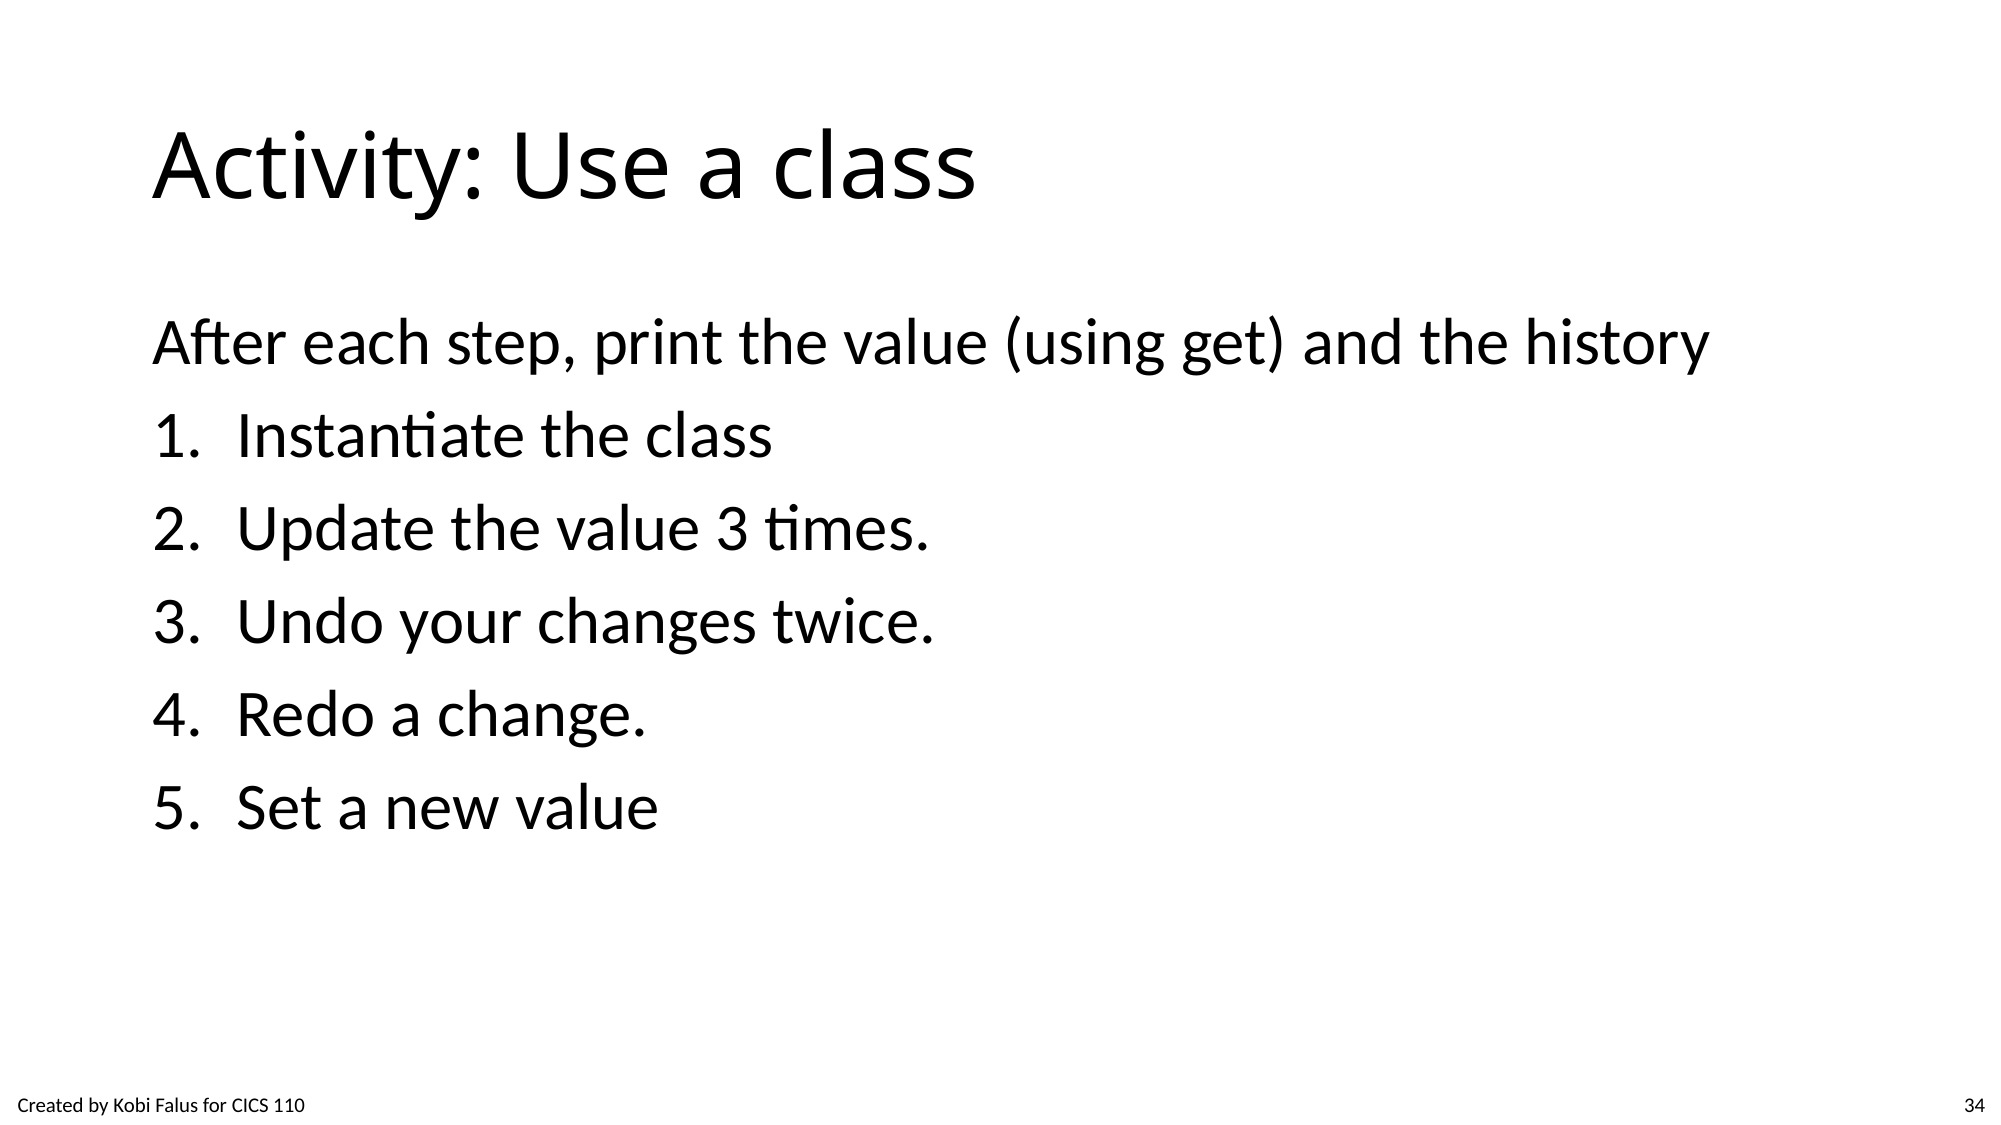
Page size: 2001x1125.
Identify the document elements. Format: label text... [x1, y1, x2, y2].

list After each step, print the value (using get) and the history Instantiate the class Update the value 3 times. Undo your changes twice. Redo a change. Set a new value [137, 299, 1863, 1014]
title Activity: Use a class [137, 59, 1863, 278]
